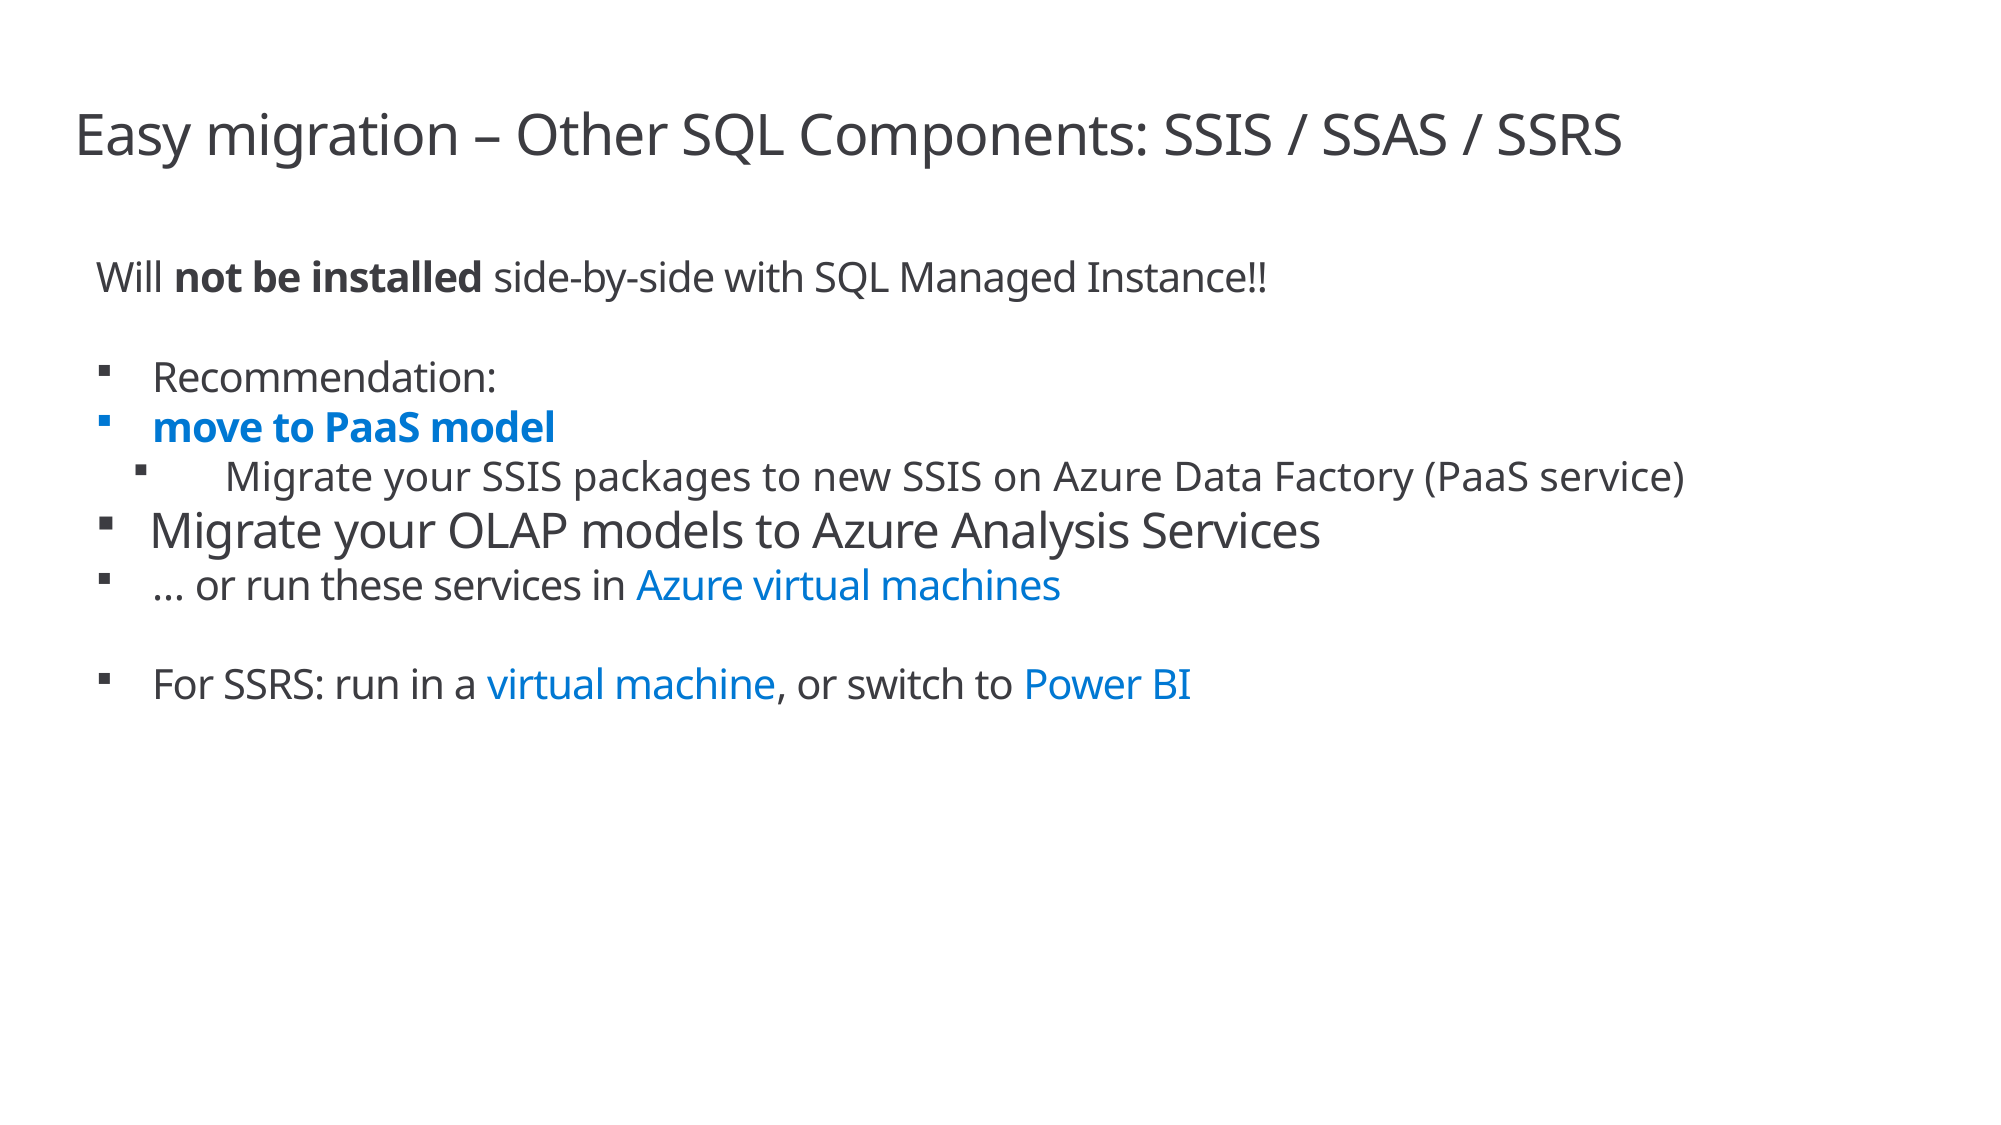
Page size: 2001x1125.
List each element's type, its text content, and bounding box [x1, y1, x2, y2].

list Will not be installed side-by-side with SQL Managed Instance!! Recommendation: move to PaaS model Migrate your SSIS packages to new SSIS on Azure Data Factory (PaaS service) Migrate your OLAP models to Azure Analysis Services … or run these services in Azure virtual machines For SSRS: run in a virtual machine, or switch to Power BI [95, 235, 1904, 615]
title Easy migration – Other SQL Components: SSIS / SSAS / SSRS [74, 91, 1930, 225]
